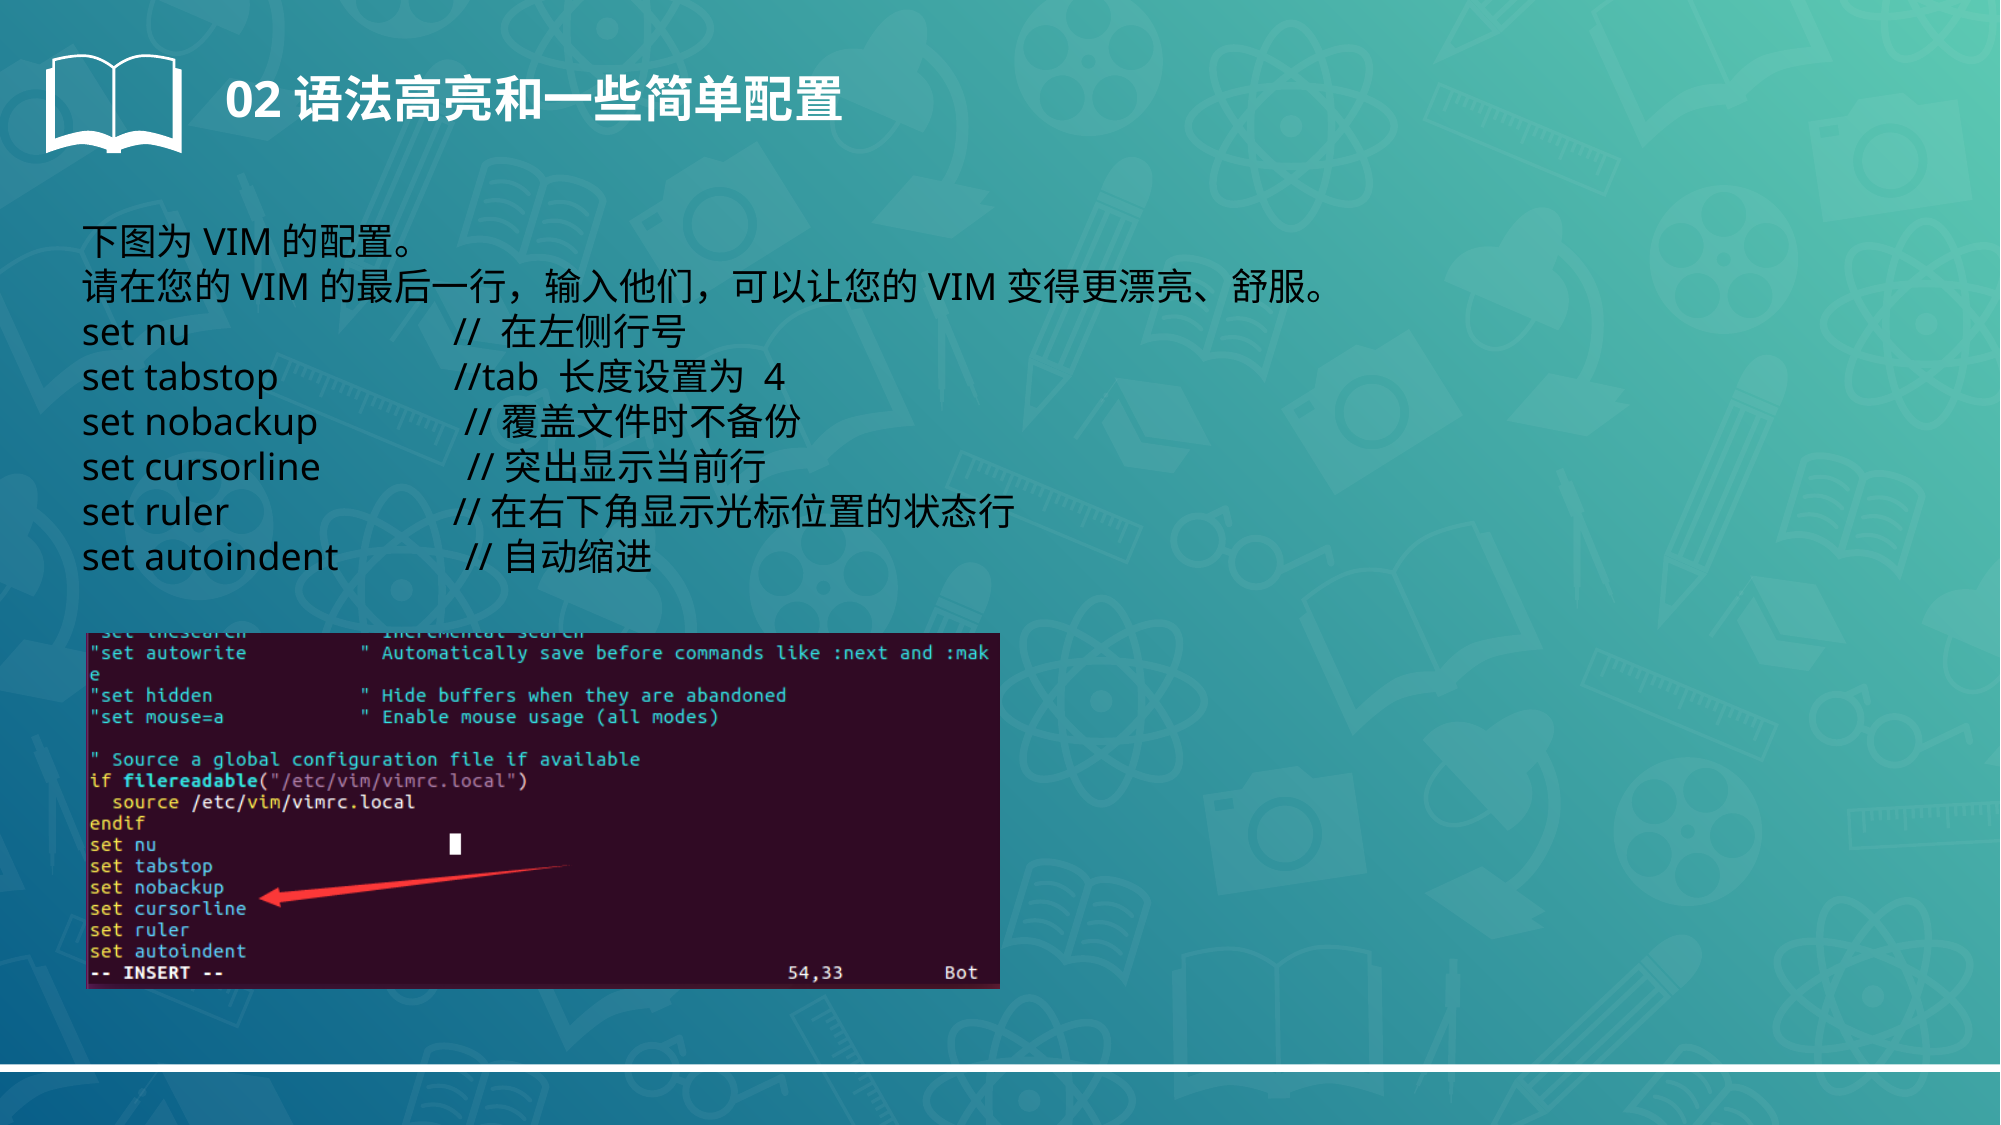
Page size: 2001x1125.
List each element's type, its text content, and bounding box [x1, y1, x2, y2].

list 02语法高亮和一些简单配置 [209, 41, 1081, 162]
picture [85, 633, 1000, 989]
text_box 下图为VIM的配置。 请在您的VIM的最后一行，输入他们，可以让您的VIM变得更漂亮、舒服。 set nu // 在左侧行号 set tabstop //tab 长度设置为 4 set nobackup //覆盖文件时不备份 set cursorline //突出显示当前行 set ruler //在右下角显示光标位置的状态行 set autoindent //自动缩进 [67, 210, 1335, 586]
